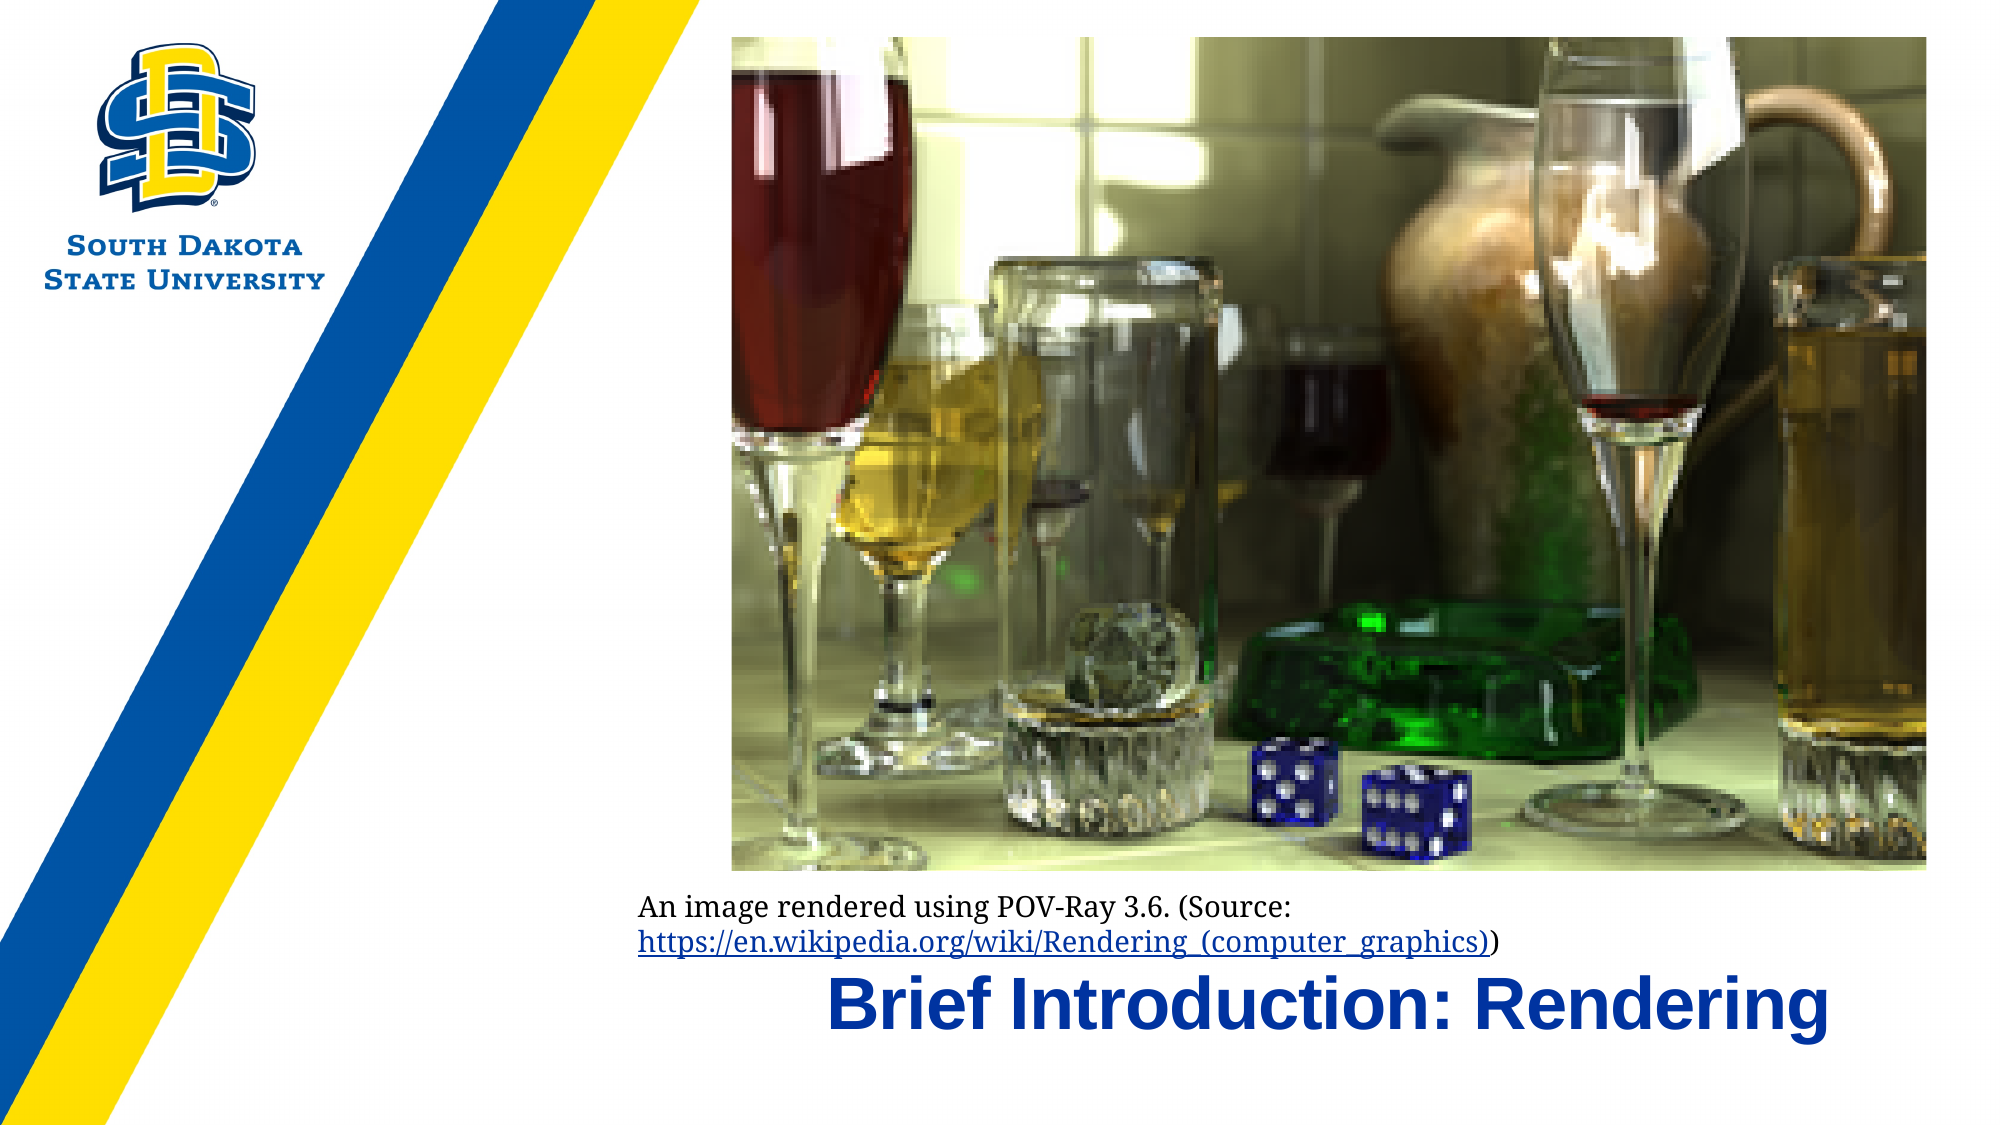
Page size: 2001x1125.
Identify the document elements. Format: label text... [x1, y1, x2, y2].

text_box An image rendered using POV-Ray 3.6. (Source: https://en.wikipedia.org/wiki/Rendering_(computer_graphics)) [623, 881, 1979, 971]
picture [0, 0, 2000, 1125]
title Brief Introduction: Rendering [731, 971, 1927, 1054]
